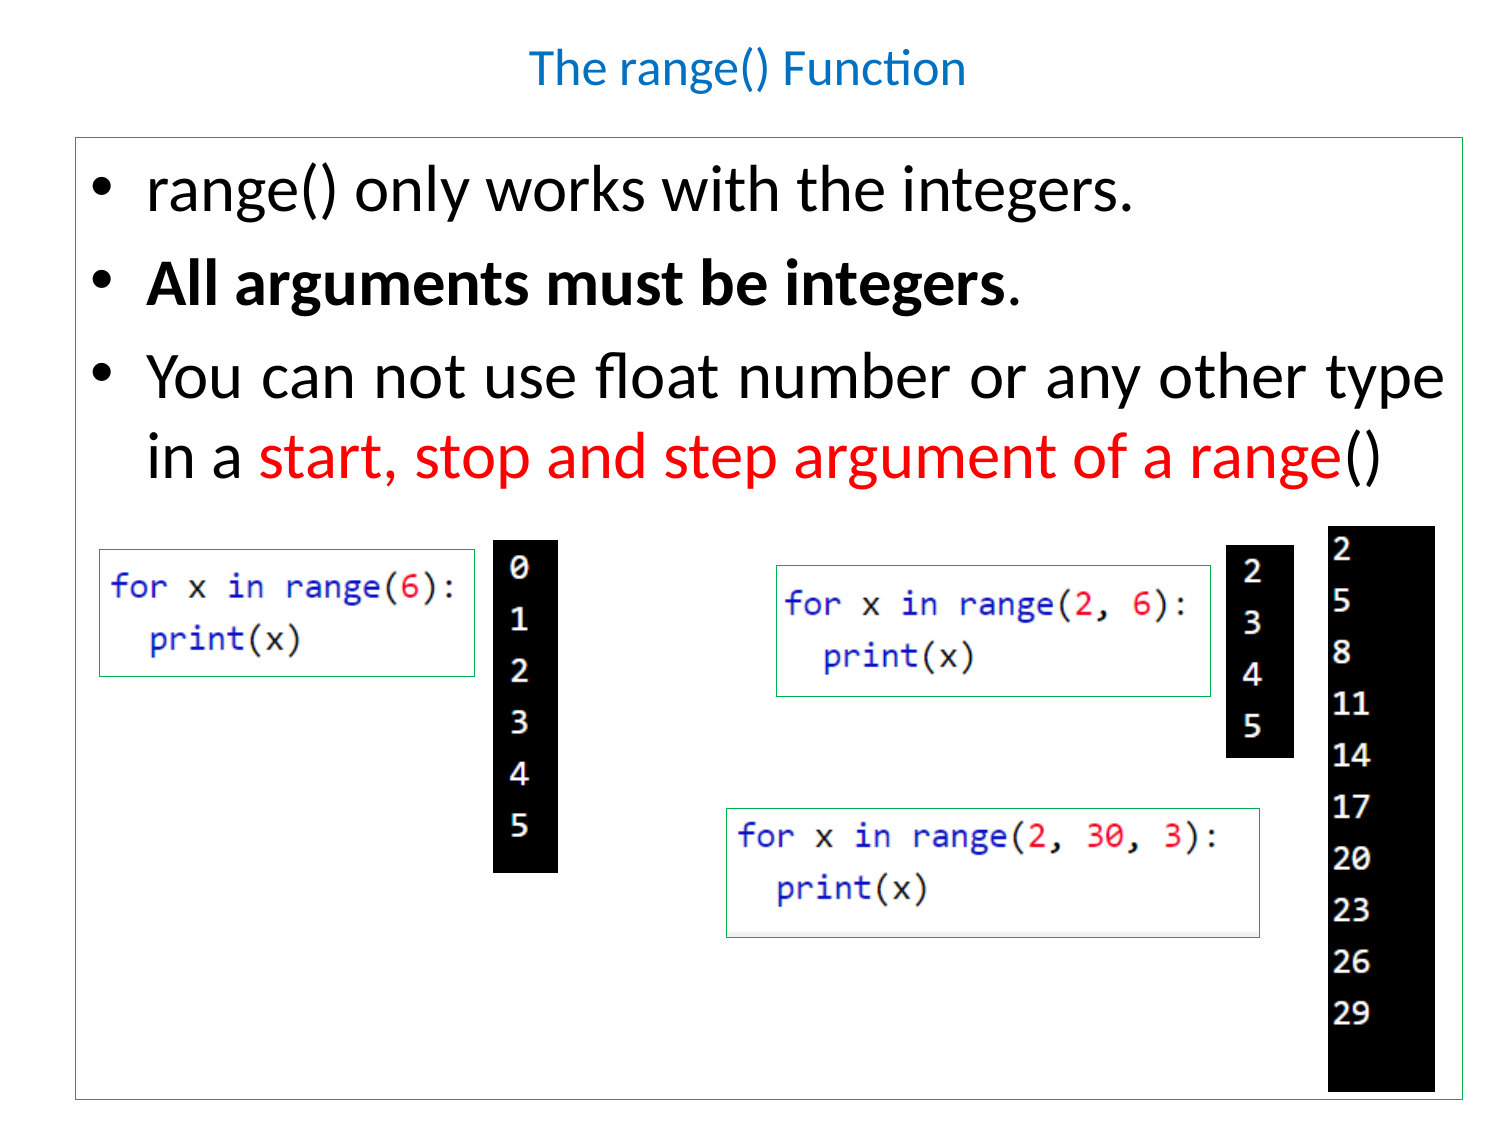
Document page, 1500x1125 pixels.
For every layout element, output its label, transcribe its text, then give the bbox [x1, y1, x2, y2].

list range() only works with the integers. All arguments must be integers. You can not use float number or any other type in a start, stop and step argument of a range() [75, 137, 1463, 1100]
picture [726, 808, 1260, 938]
picture [493, 539, 558, 874]
picture [775, 564, 1211, 697]
title The range() Function [73, 24, 1424, 168]
picture [1327, 525, 1435, 1092]
picture [99, 549, 476, 677]
picture [1226, 545, 1294, 759]
